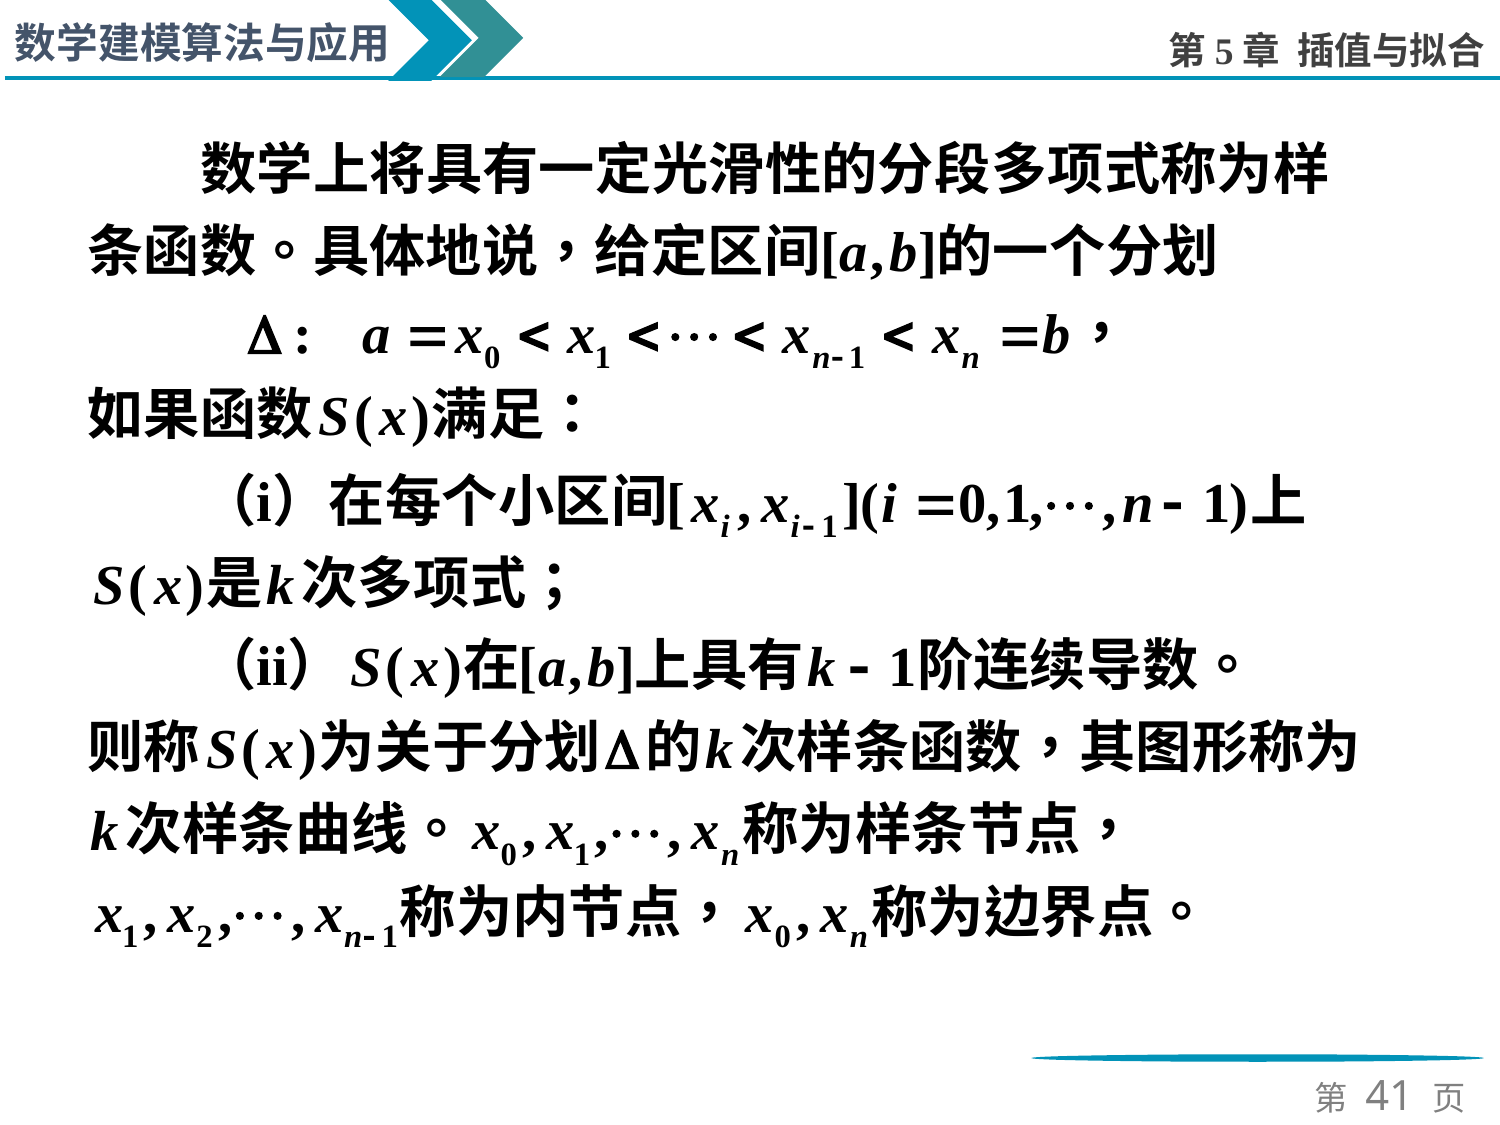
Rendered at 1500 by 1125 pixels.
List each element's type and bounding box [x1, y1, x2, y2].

text_box [87, 463, 1377, 1053]
text_box [87, 131, 1377, 463]
